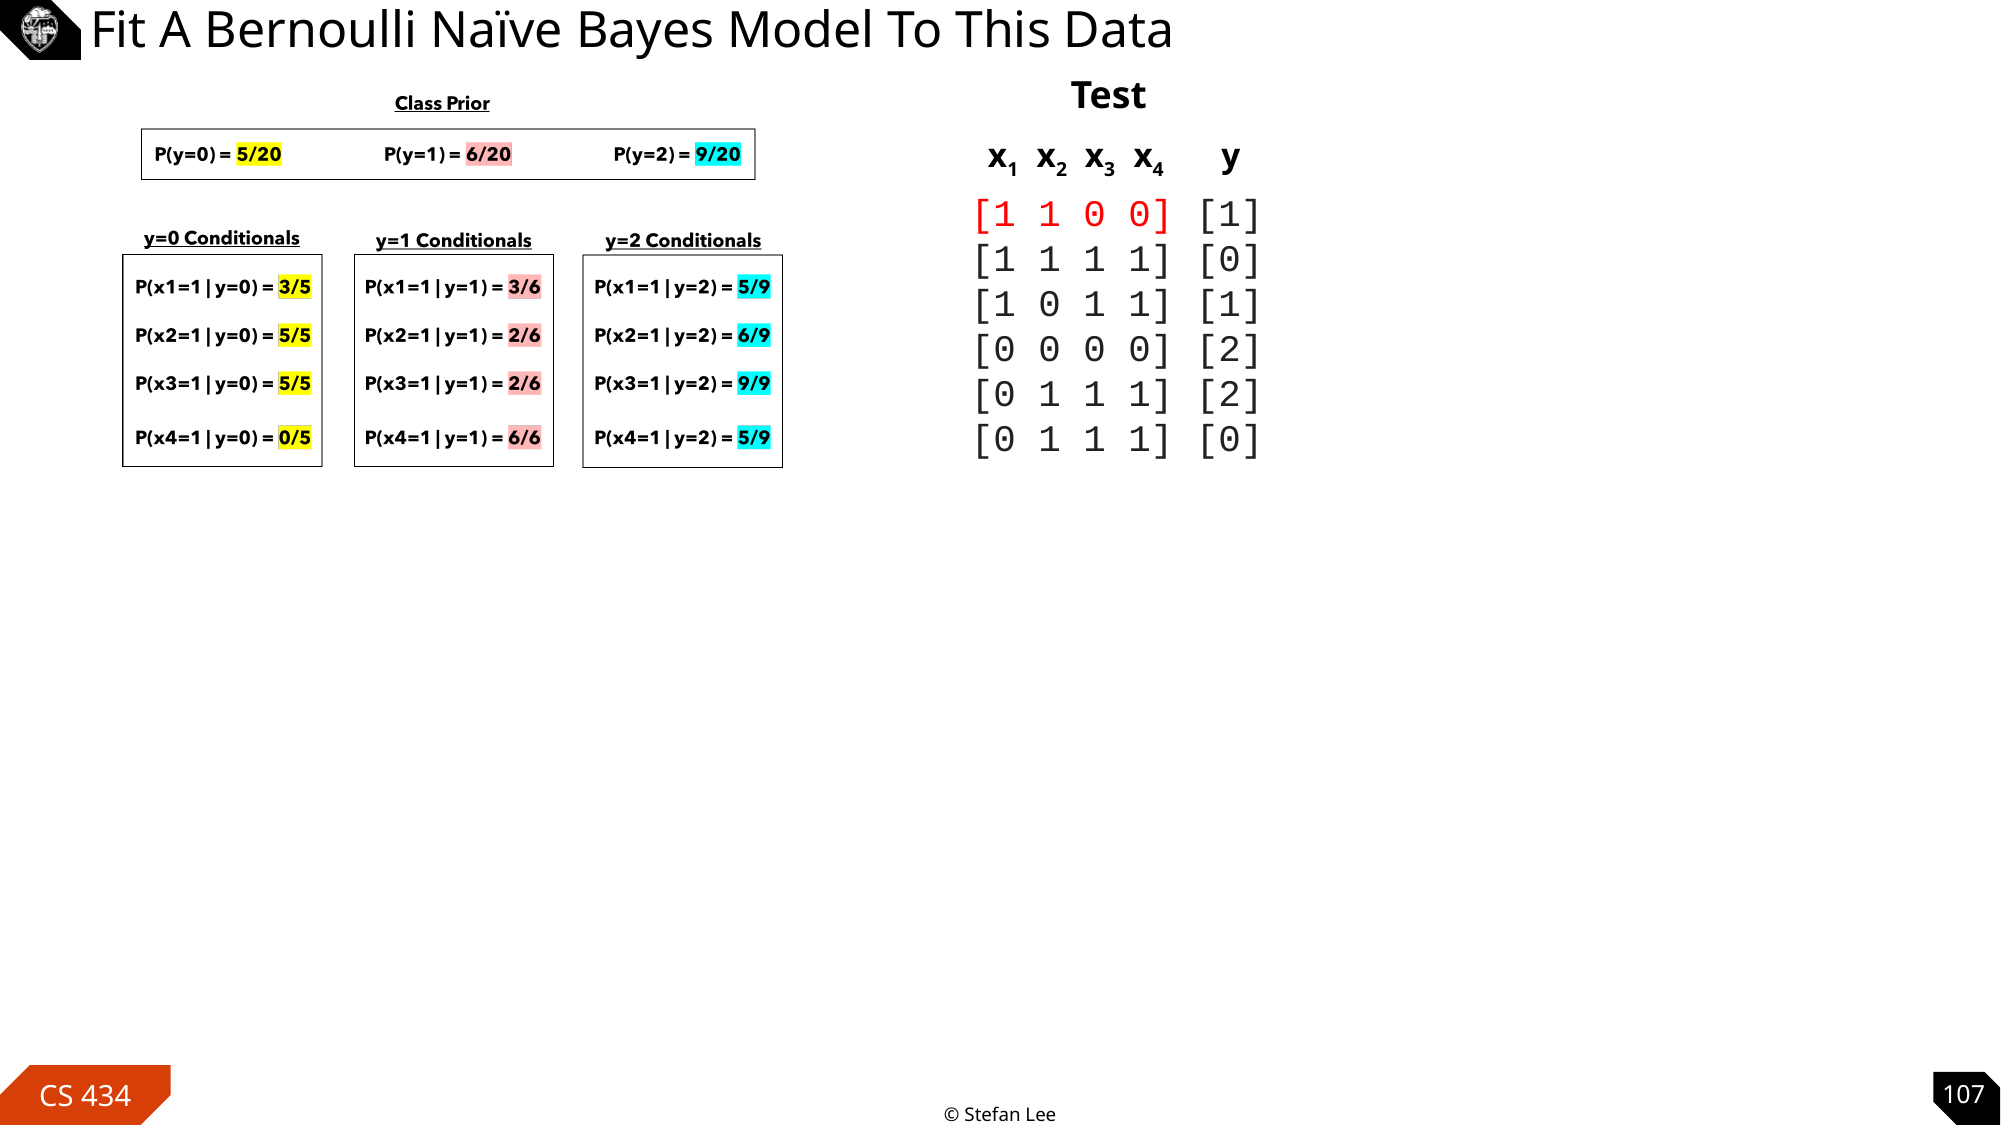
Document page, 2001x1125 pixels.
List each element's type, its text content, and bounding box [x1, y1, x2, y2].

text_box [1 1 0 0] [1] [1 1 1 1] [0] [1 0 1 1] [1] [0 0 0 0] [2] [0 1 1 1] [2] [0 1 1 1] [0] [956, 181, 1320, 466]
text_box x2 [1021, 127, 1070, 188]
slide_number 107 [1933, 1071, 1994, 1119]
title Fit A Bernoulli Naïve Bayes Model To This Data [0, 1, 1699, 61]
text_box x1 [973, 127, 1021, 188]
text_box x3 [1070, 127, 1118, 188]
text_box y [1206, 127, 1291, 182]
text_box Test [1055, 63, 1252, 124]
text_box x4 [1118, 127, 1203, 188]
picture [122, 85, 783, 468]
